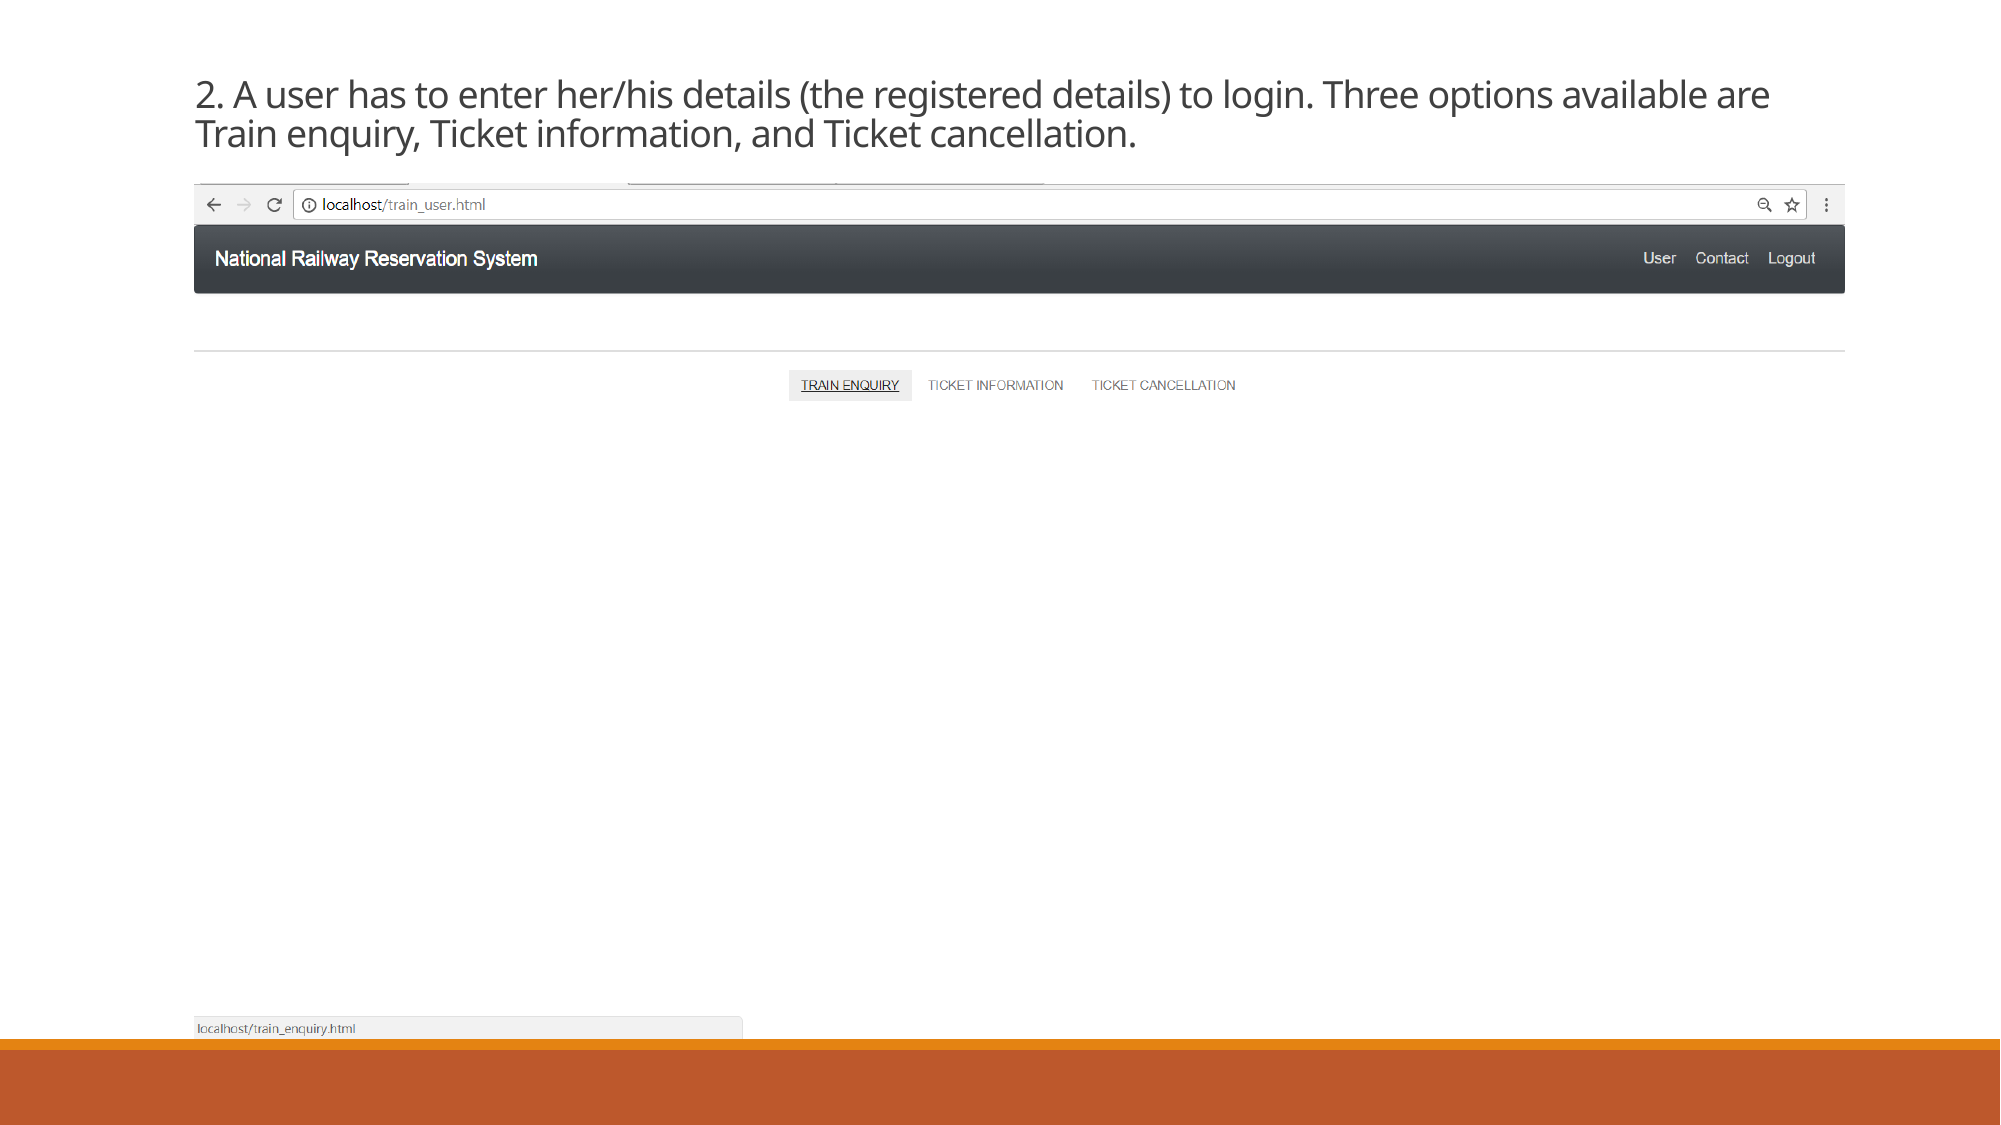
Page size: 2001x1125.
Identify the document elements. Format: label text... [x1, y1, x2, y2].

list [194, 182, 1846, 1039]
title 2. A user has to enter her/his details (the registered details) to login. Three options available are Train enquiry, Ticket information, and Ticket cancellation. [180, 47, 1830, 163]
